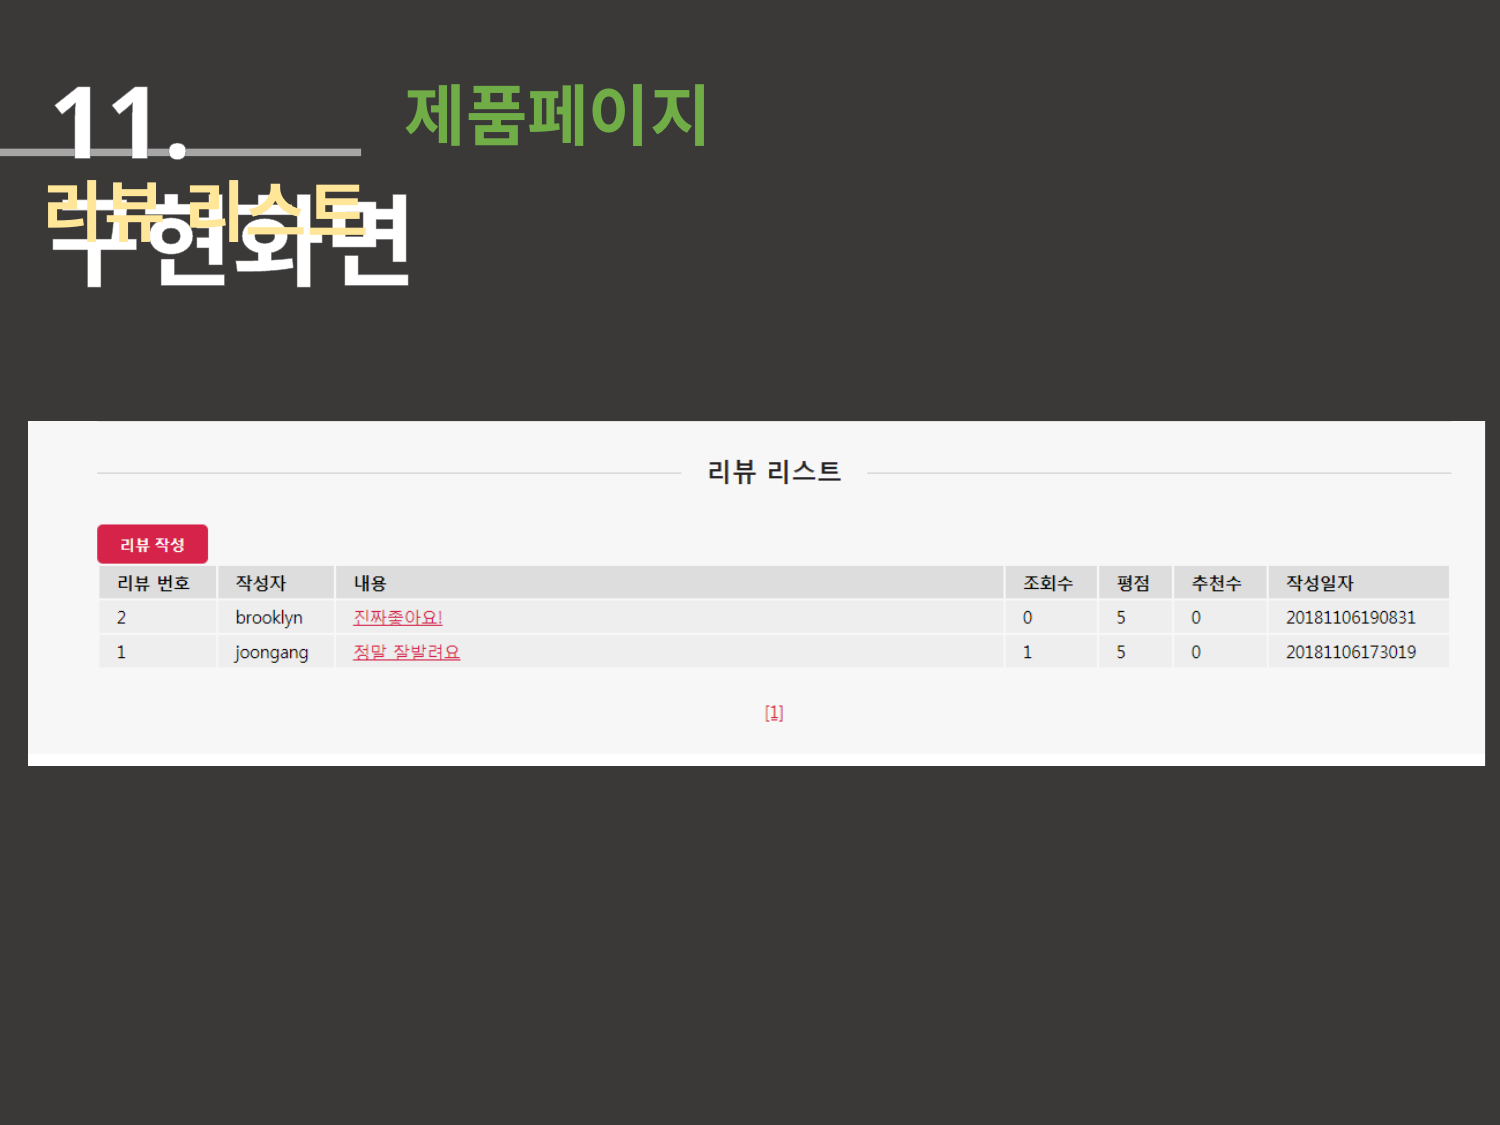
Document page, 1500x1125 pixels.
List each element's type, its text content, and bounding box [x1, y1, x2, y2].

picture [26, 421, 1486, 766]
text_box 리뷰 리스트 [28, 162, 410, 258]
text_box 제품페이지 [390, 65, 798, 161]
text_box [0, 148, 34, 157]
text_box 11. 구현화면 [34, 50, 527, 306]
